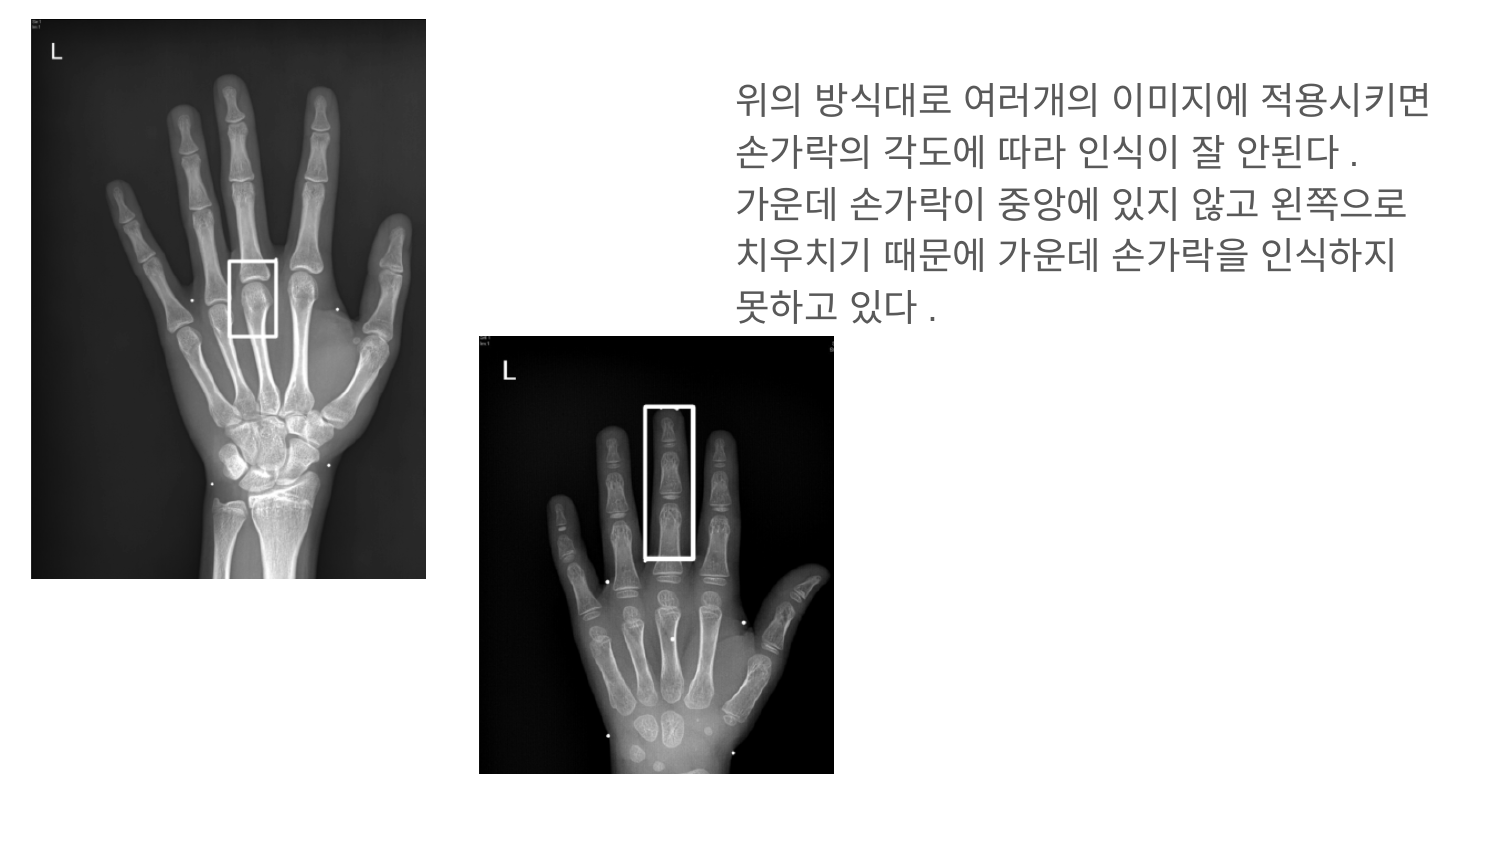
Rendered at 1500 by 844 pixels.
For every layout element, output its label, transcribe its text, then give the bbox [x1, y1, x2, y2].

picture [24, 19, 426, 579]
list 위의 방식대로 여러개의 이미지에 적용시키면 손가락의 각도에 따라 인식이 잘 안된다. 가운데 손가락이 중앙에 있지 않고 왼쪽으로 치우치기 때문에 가운데 손가락을 인식하지 못하고 있다. [720, 55, 1449, 750]
picture [471, 336, 834, 775]
